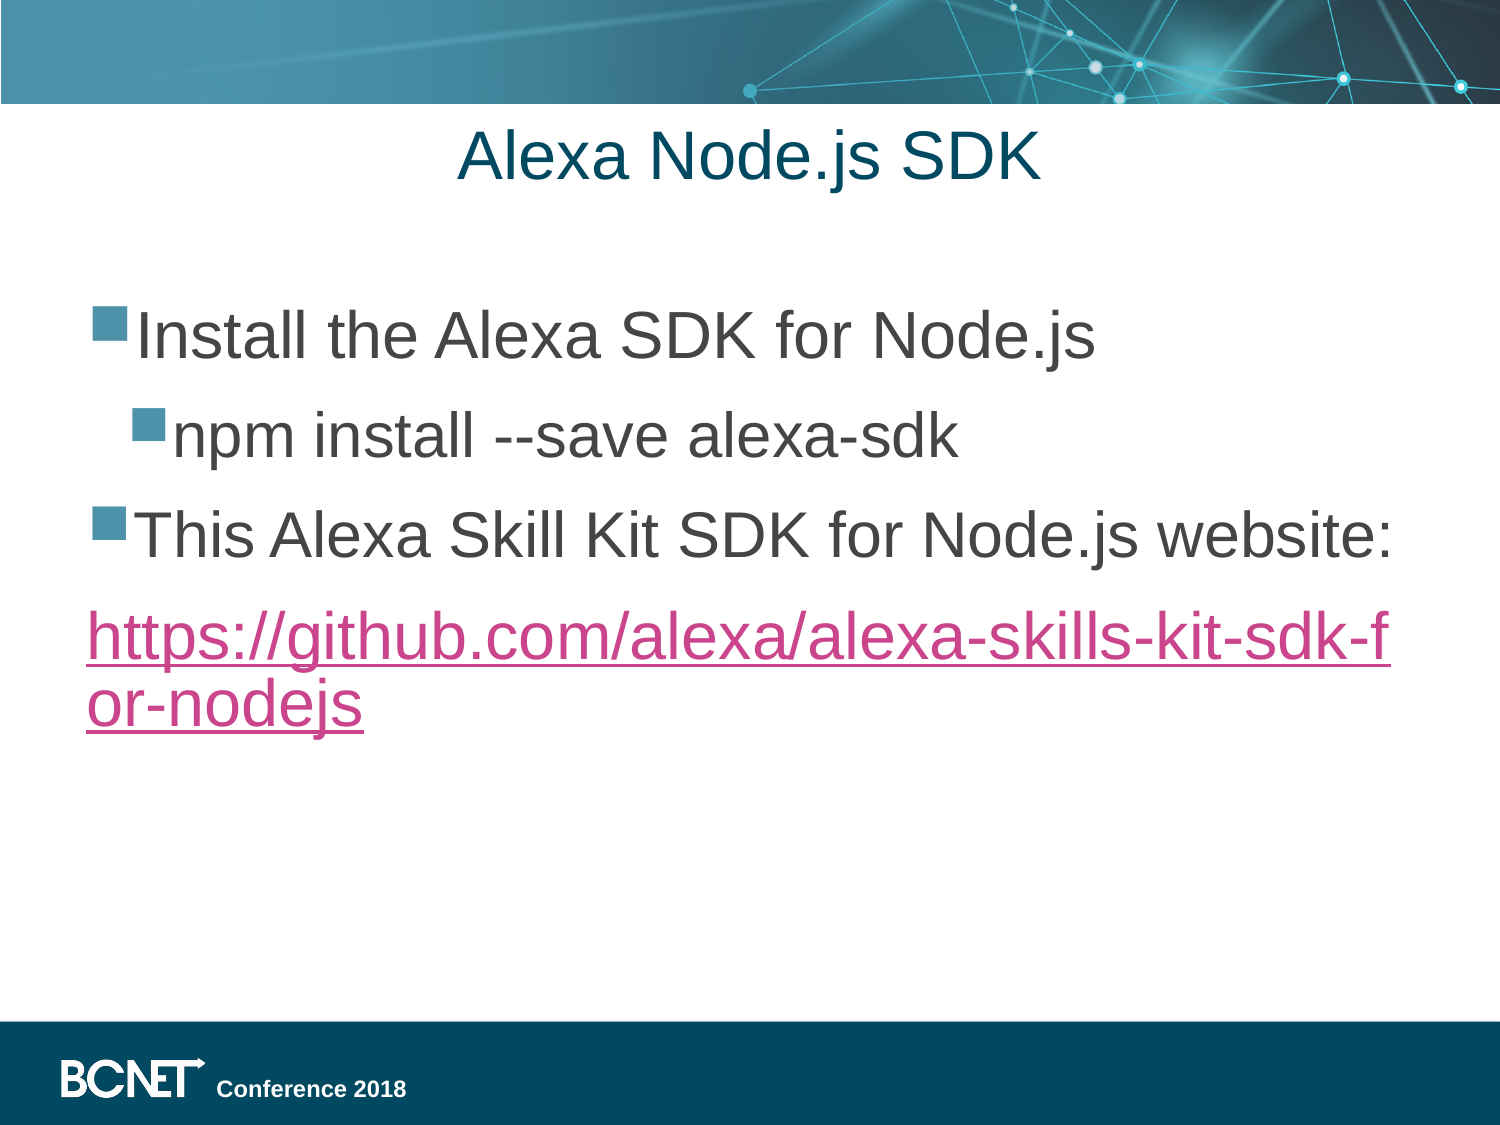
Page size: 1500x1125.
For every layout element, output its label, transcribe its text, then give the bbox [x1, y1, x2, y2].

title Alexa Node.js SDK [71, 103, 1429, 270]
list Install the Alexa SDK for Node.js npm install --save alexa-sdk This Alexa Skill Kit SDK for Node.js website: https://github.com/alexa/alexa-skills-kit-sdk-for-nodejs [71, 284, 1429, 962]
picture [1, 0, 1500, 104]
